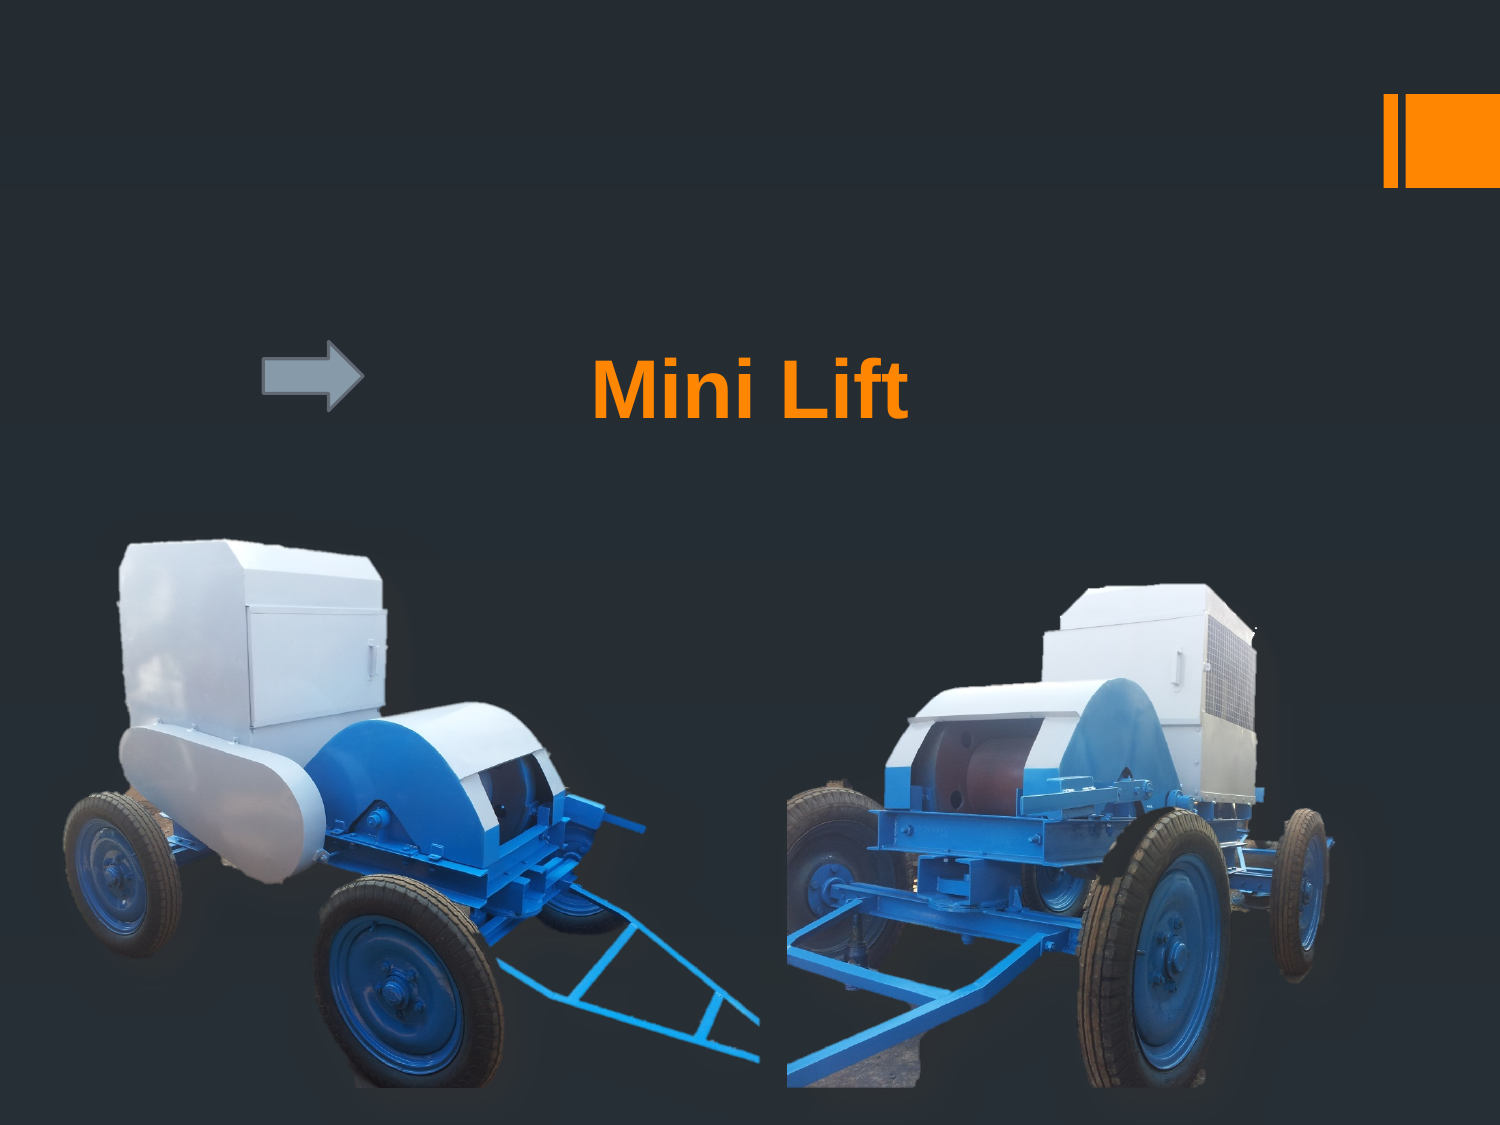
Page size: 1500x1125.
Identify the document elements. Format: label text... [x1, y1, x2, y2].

picture [14, 524, 766, 1088]
text_box [261, 340, 365, 413]
title Mini Lift [150, 253, 1350, 443]
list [786, 524, 1488, 1088]
